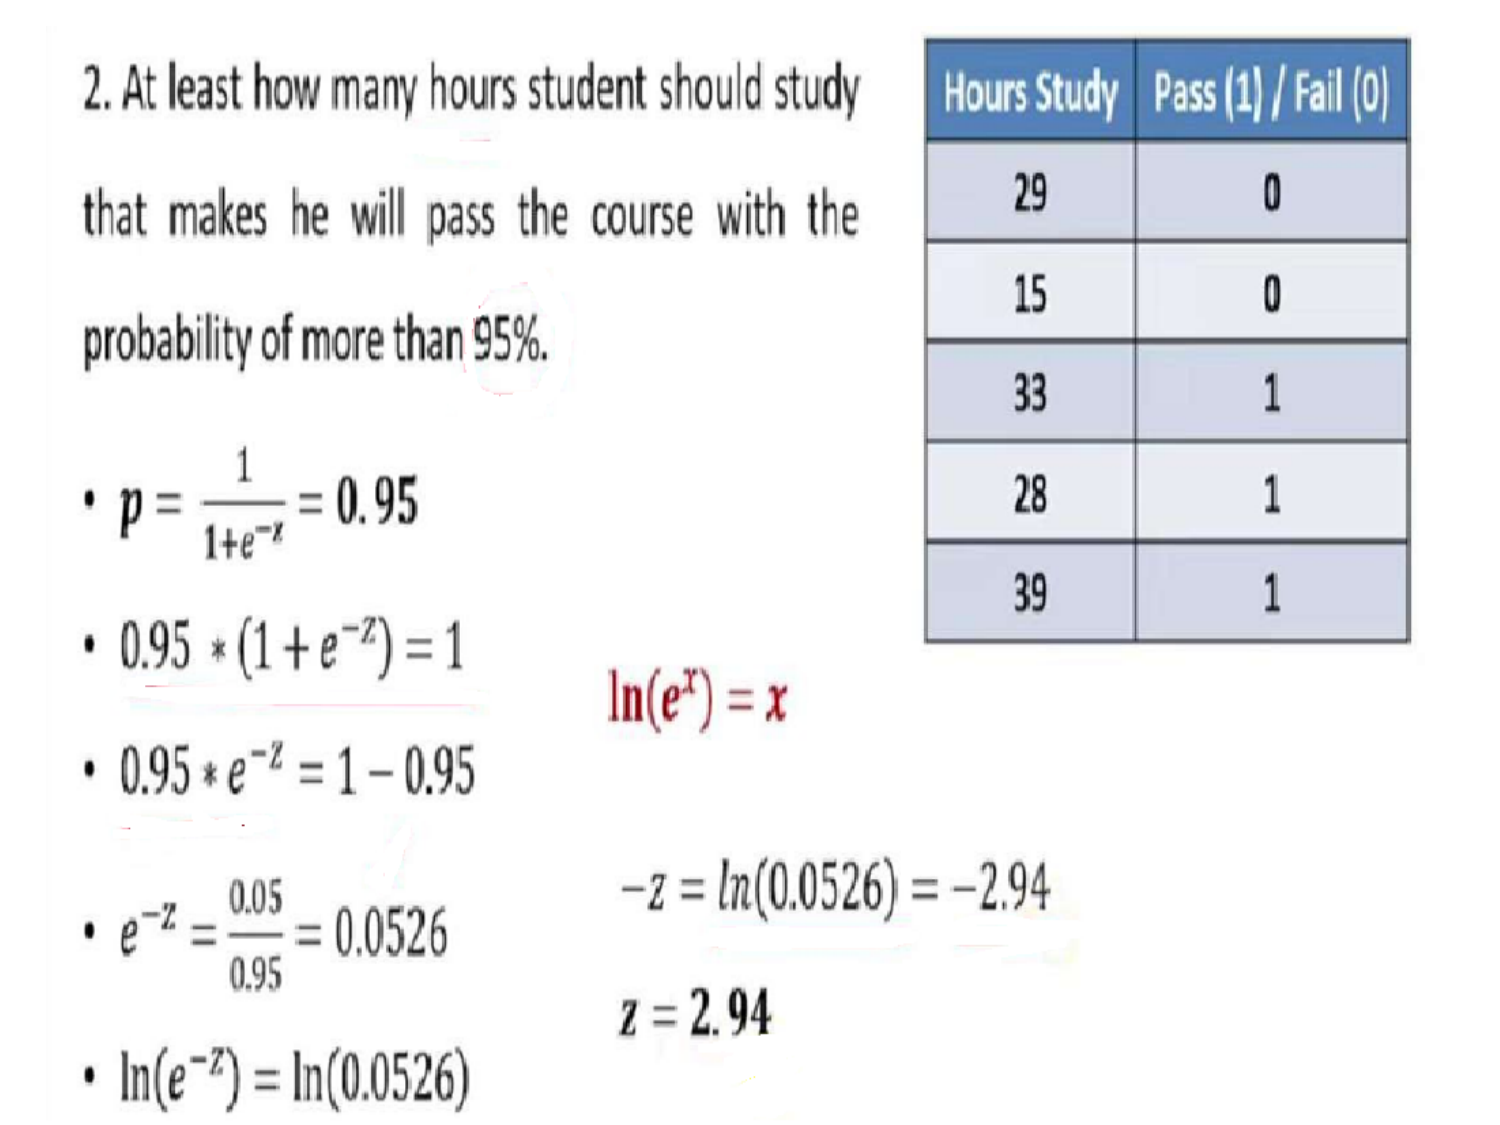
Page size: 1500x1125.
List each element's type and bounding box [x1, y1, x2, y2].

picture [46, 26, 1426, 1125]
